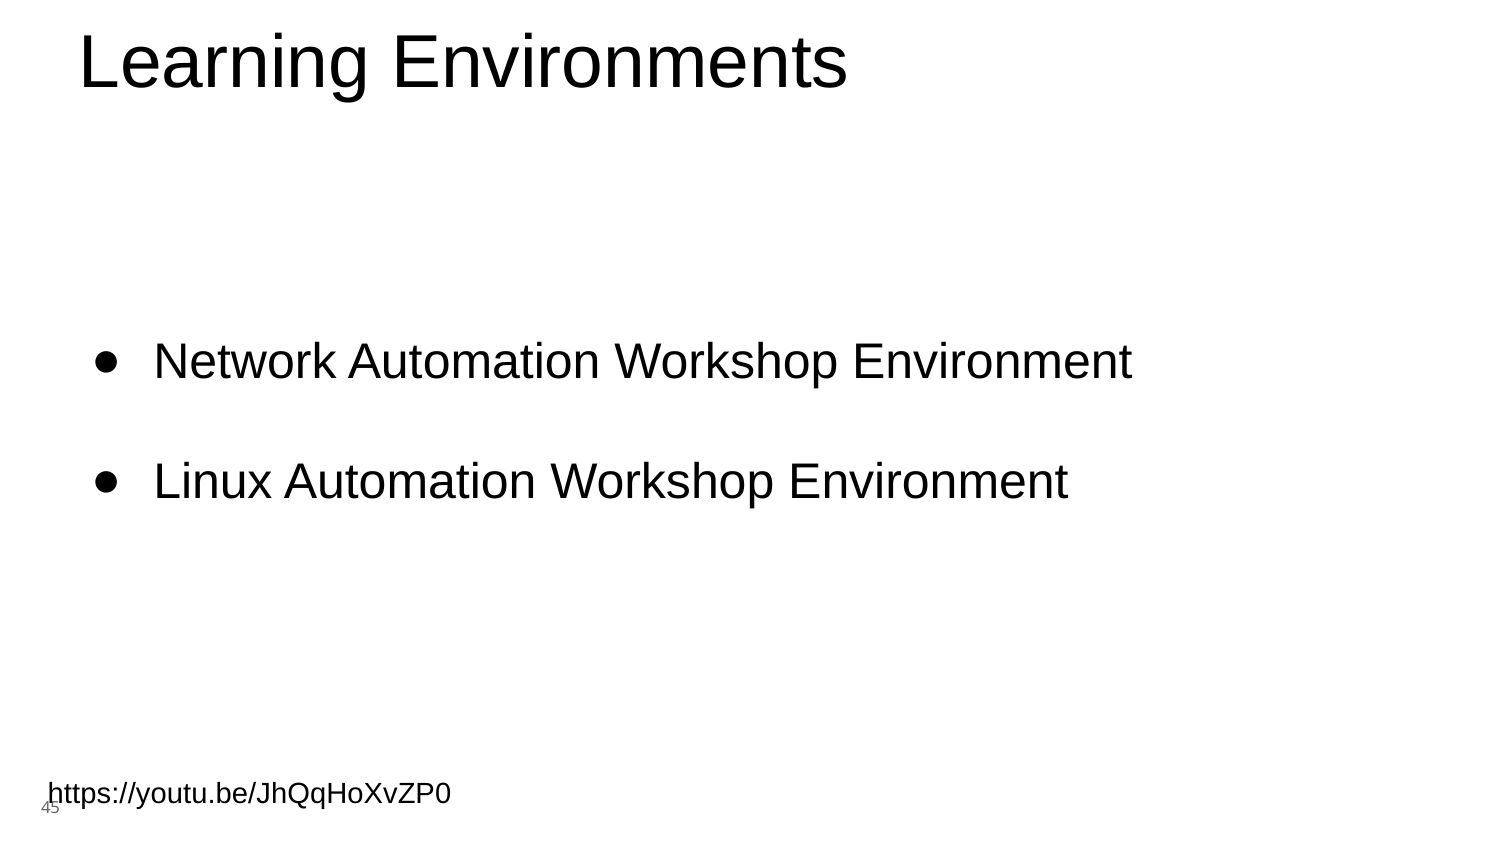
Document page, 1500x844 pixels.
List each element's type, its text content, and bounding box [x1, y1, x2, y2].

text_box Network Automation Workshop Environment Linux Automation Workshop Environment https://asciinema.org/a/xQGRO6xvTlKiInTeqSx2ZKxho [63, 223, 1387, 627]
text_box https://youtu.be/JhQqHoXvZP0 [33, 759, 887, 822]
text_box Learning Environments [63, 15, 911, 279]
